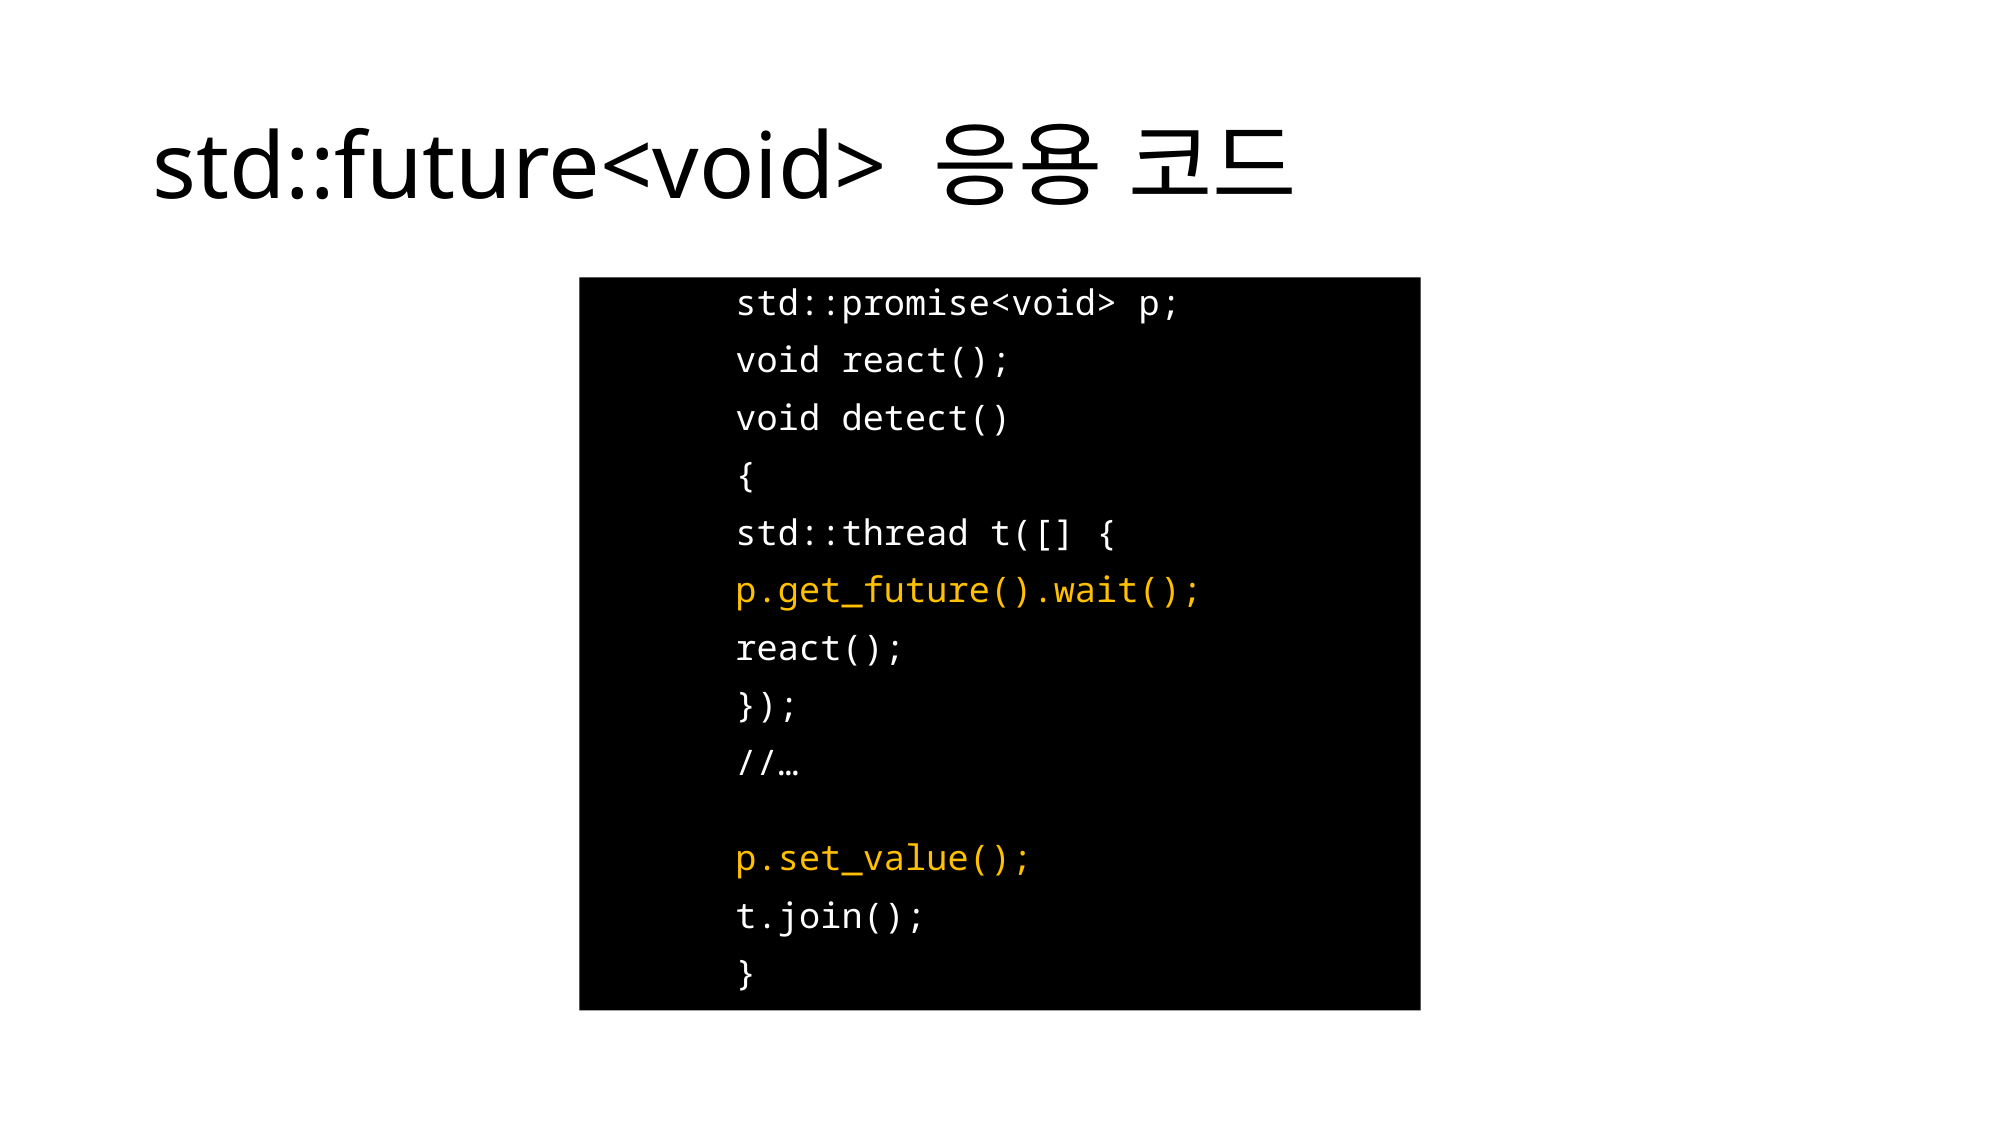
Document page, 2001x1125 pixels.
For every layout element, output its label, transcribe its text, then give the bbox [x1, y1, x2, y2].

title std::future<void> 응용 코드 [137, 59, 1863, 278]
text_box std::promise<void> p; void react(); void detect() { std::thread t([] { p.get_future().wait(); react(); }); //… p.set_value(); t.join(); } [579, 277, 1421, 1011]
